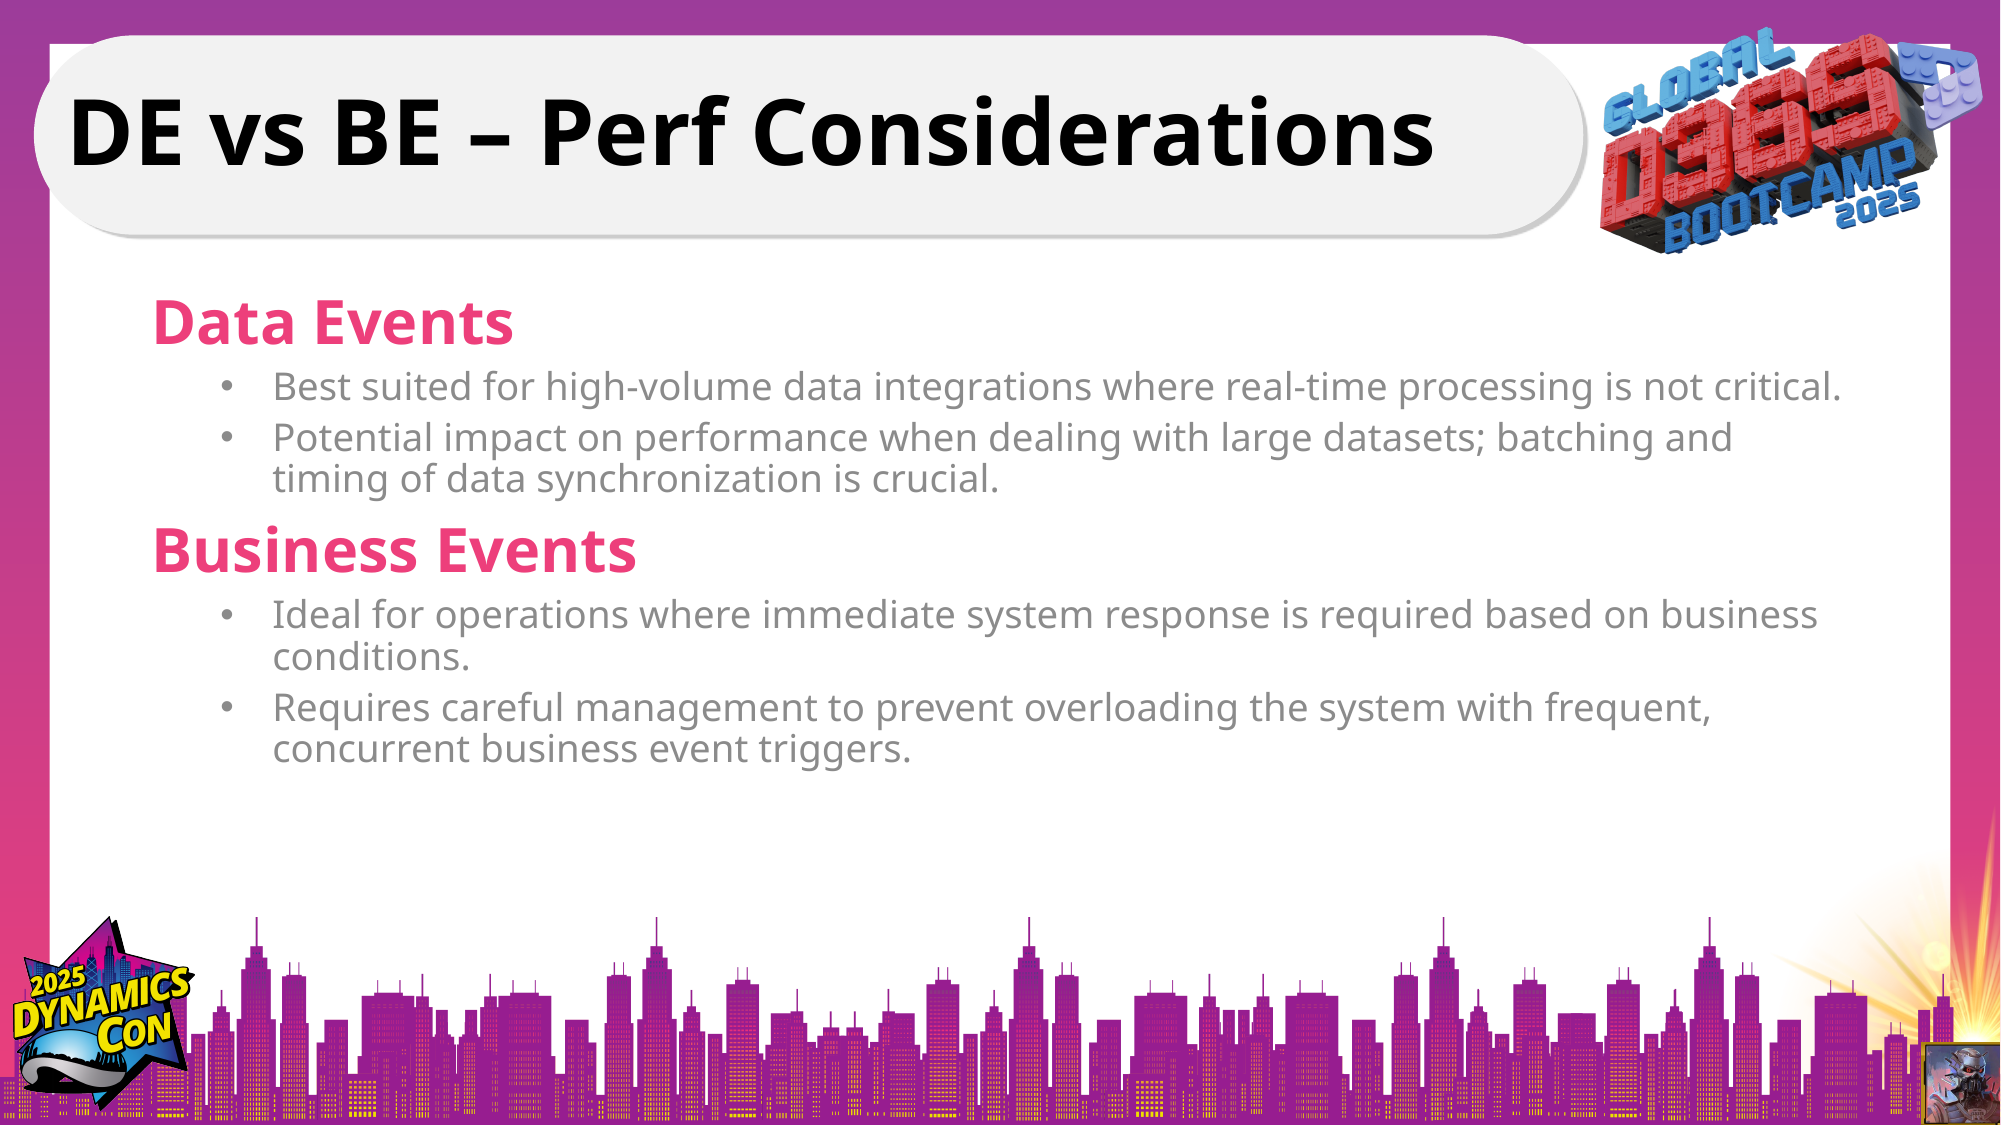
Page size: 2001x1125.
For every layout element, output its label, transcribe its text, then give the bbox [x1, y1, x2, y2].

picture [1451, 0, 2000, 333]
text_box [32, 33, 1451, 237]
picture [13, 916, 195, 1111]
text_box DE vs BE – Perf Considerations [66, 66, 1451, 192]
picture [1758, 634, 2001, 1125]
list Data Events Best suited for high-volume data integrations where real-time processing is not critical. Potential impact on performance when dealing with large datasets; batching and timing of data synchronization is crucial. Business Events Ideal for operations where immediate system response is required based on business conditions. Requires careful management to prevent overloading the system with frequent, concurrent business event triggers. [136, 283, 1862, 822]
picture [1729, 1031, 1733, 1087]
